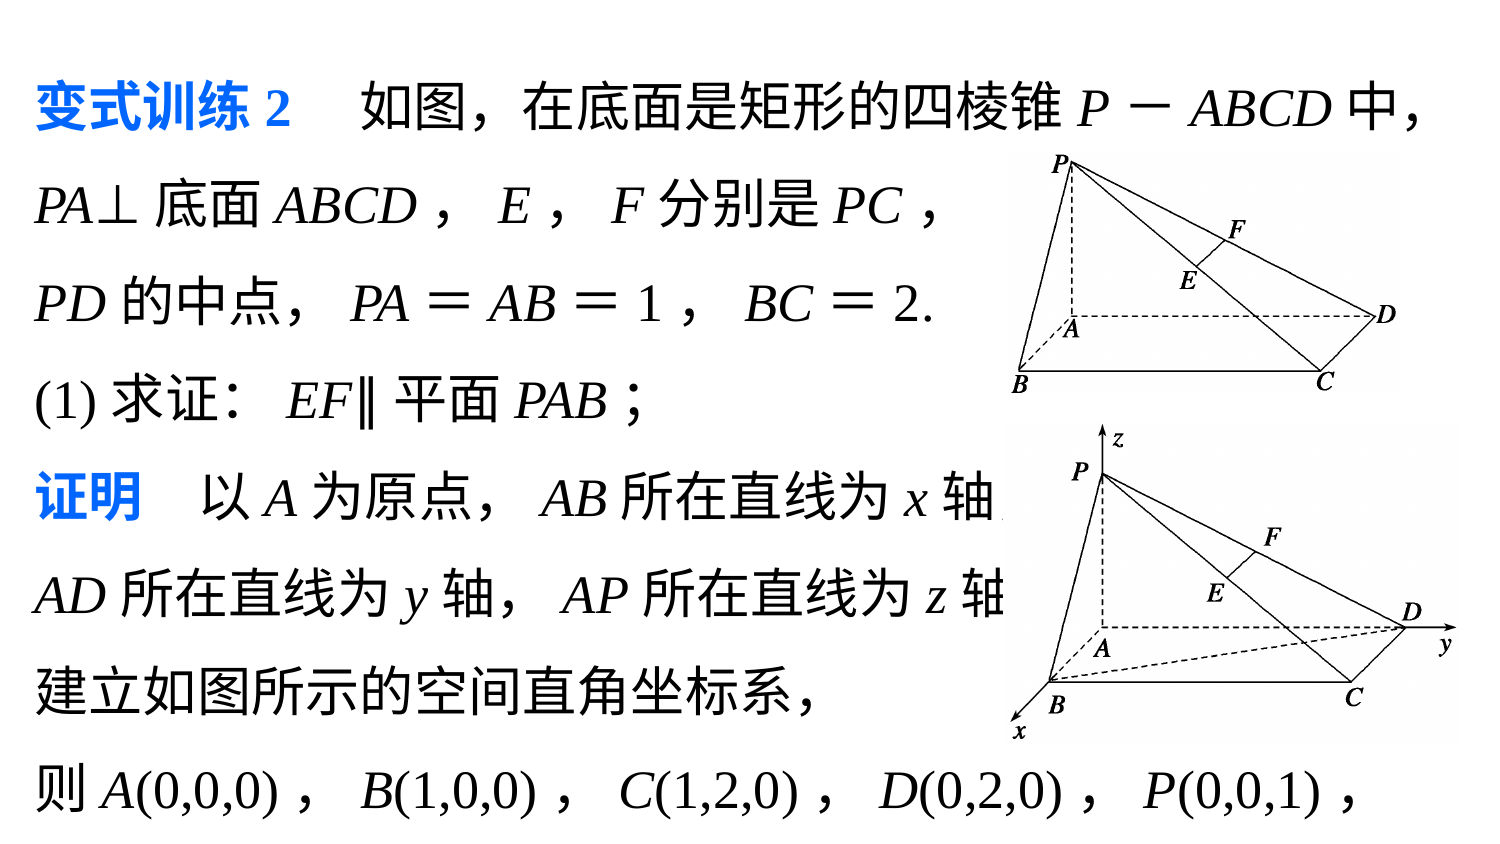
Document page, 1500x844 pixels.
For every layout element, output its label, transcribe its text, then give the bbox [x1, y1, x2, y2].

picture [1002, 421, 1461, 744]
text_box 变式训练2 如图，在底面是矩形的四棱锥P－ABCD中，PA⊥底面ABCD，E，F分别是PC， PD的中点，PA＝AB＝1，BC＝2. (1)求证：EF∥平面PAB； 证明 以A为原点，AB所在直线为x轴， AD所在直线为y轴，AP所在直线为z轴， 建立如图所示的空间直角坐标系， 则A(0,0,0)，B(1,0,0)，C(1,2,0)，D(0,2,0)，P(0,0,1)， [19, 32, 1474, 827]
picture [1006, 149, 1400, 395]
